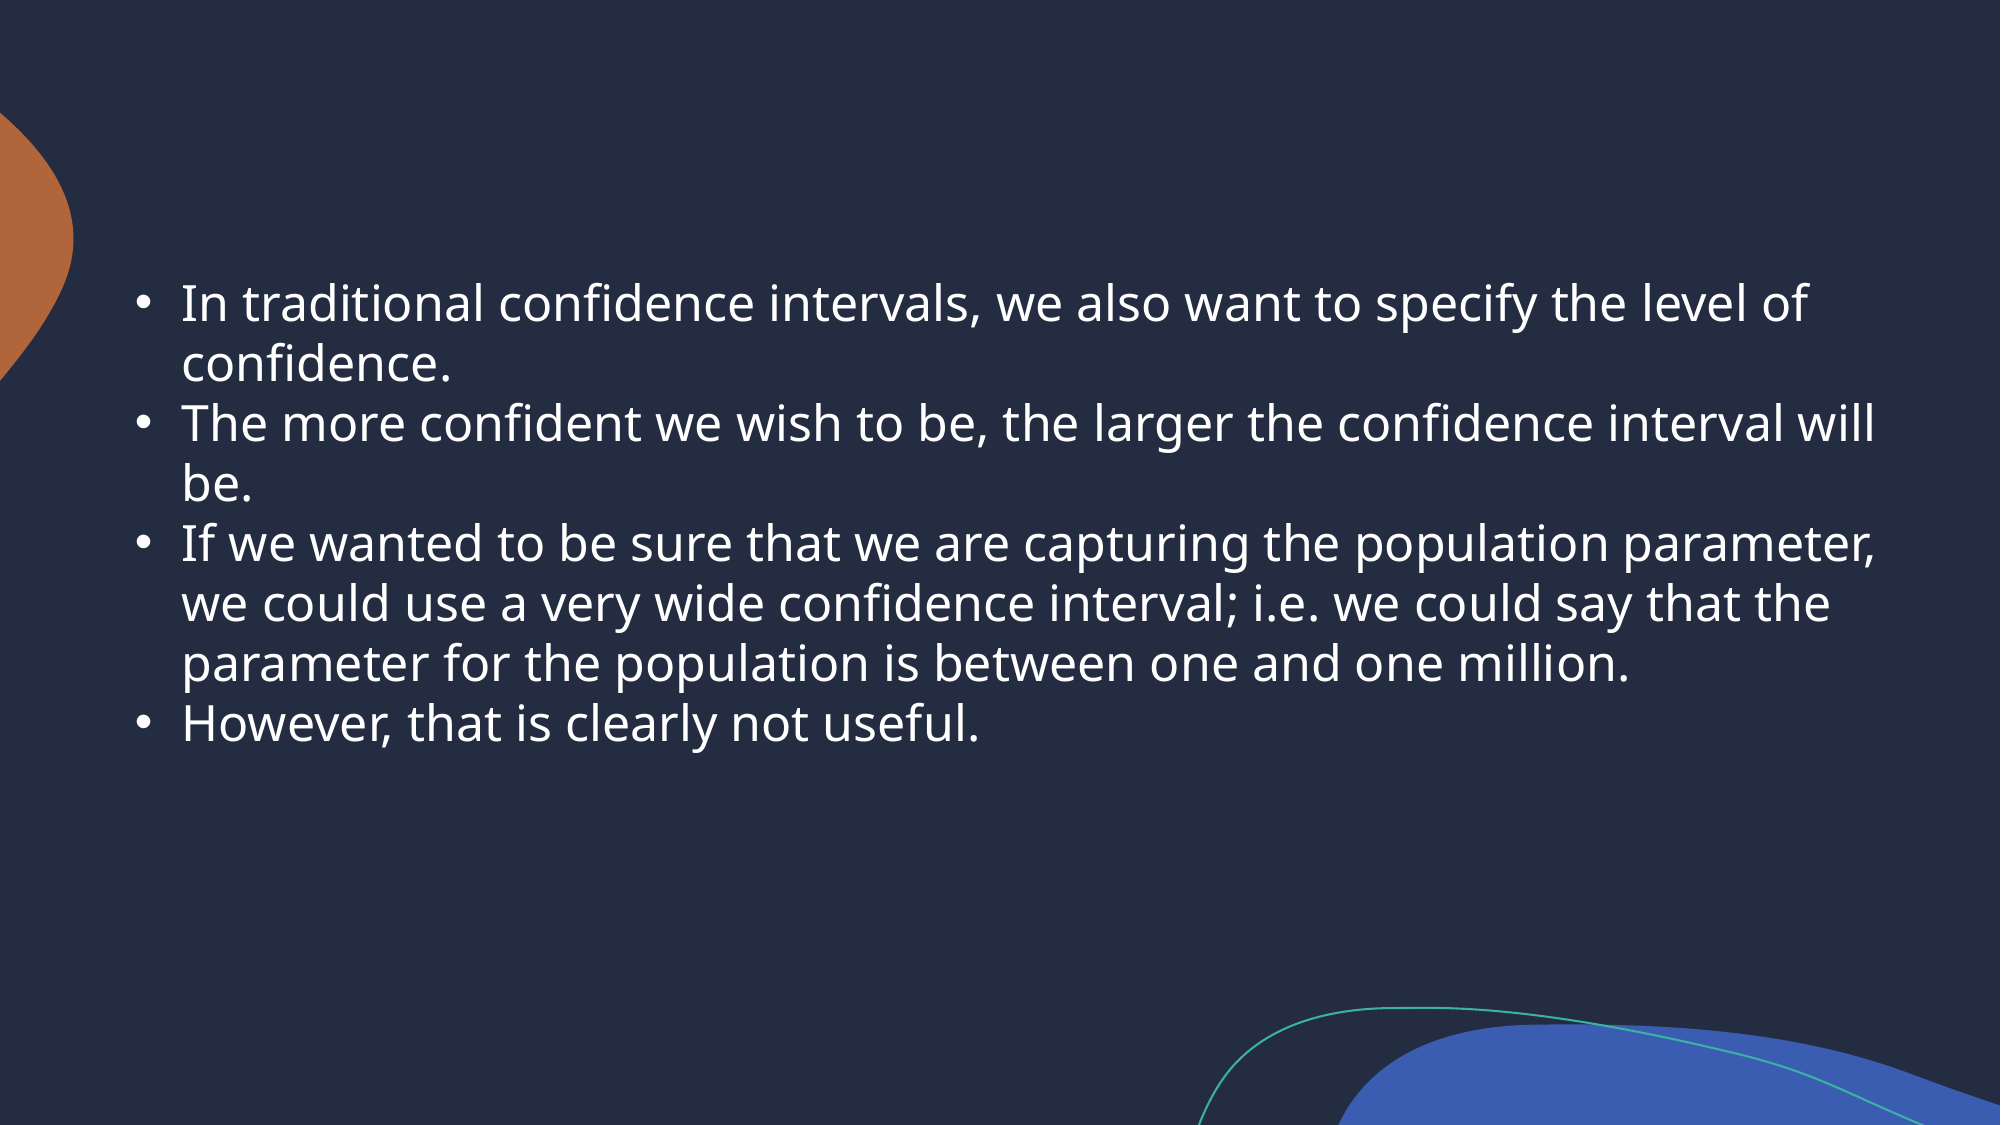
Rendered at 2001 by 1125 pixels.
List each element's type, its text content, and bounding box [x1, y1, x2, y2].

text_box In traditional confidence intervals, we also want to specify the level of confidence. The more confident we wish to be, the larger the confidence interval will be. If we wanted to be sure that we are capturing the population parameter, we could use a very wide confidence interval; i.e. we could say that the parameter for the population is between one and one million. However, that is clearly not useful. [120, 264, 1904, 759]
